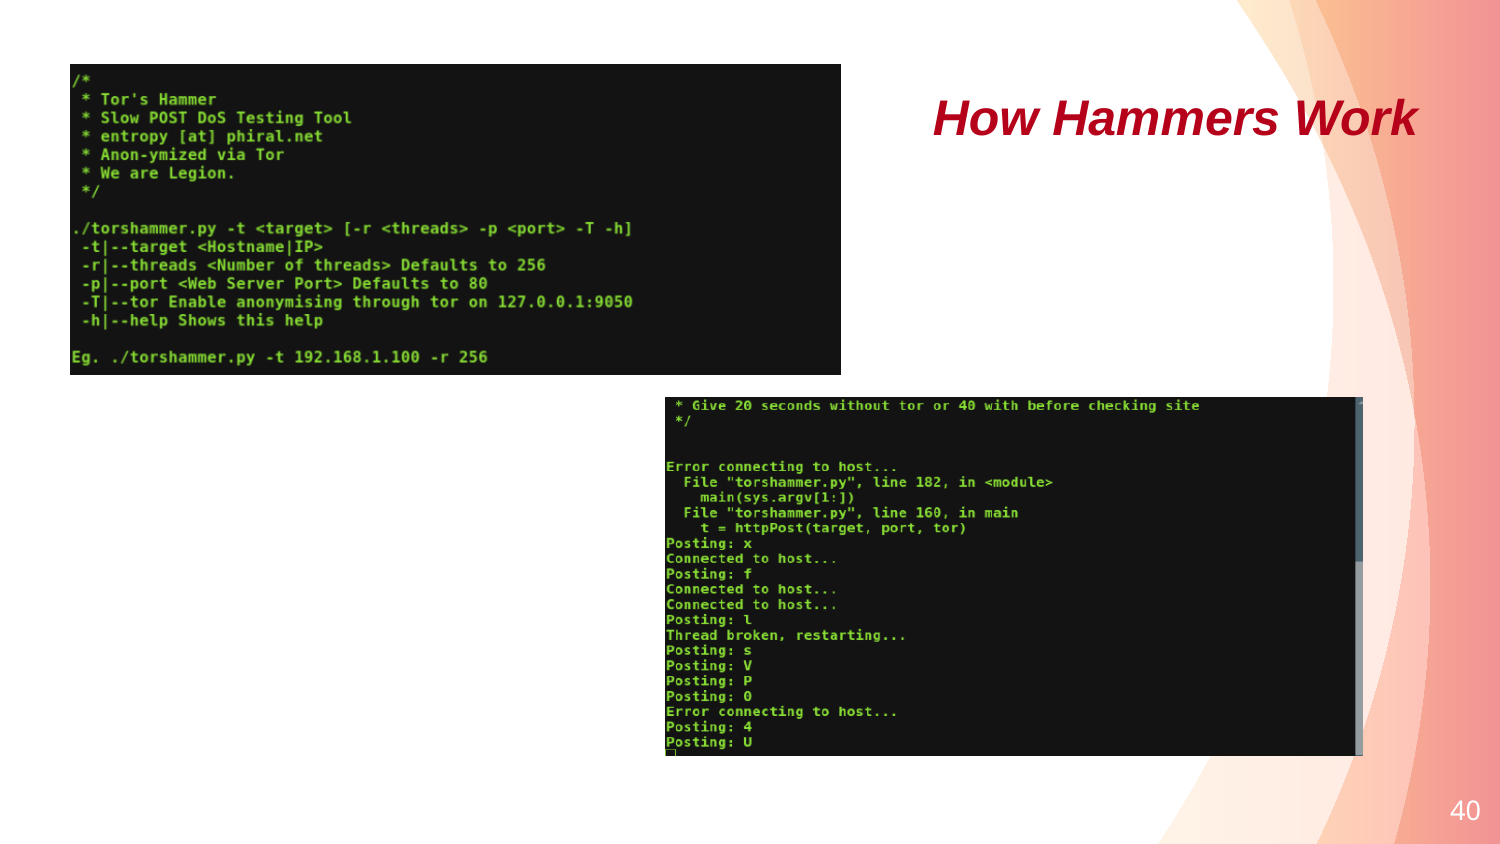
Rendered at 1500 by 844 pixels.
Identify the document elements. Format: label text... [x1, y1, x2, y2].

slide_number 40 [1391, 779, 1482, 844]
text_box How Hammers Work [864, 77, 1487, 153]
picture [70, 64, 841, 376]
picture [665, 397, 1363, 756]
